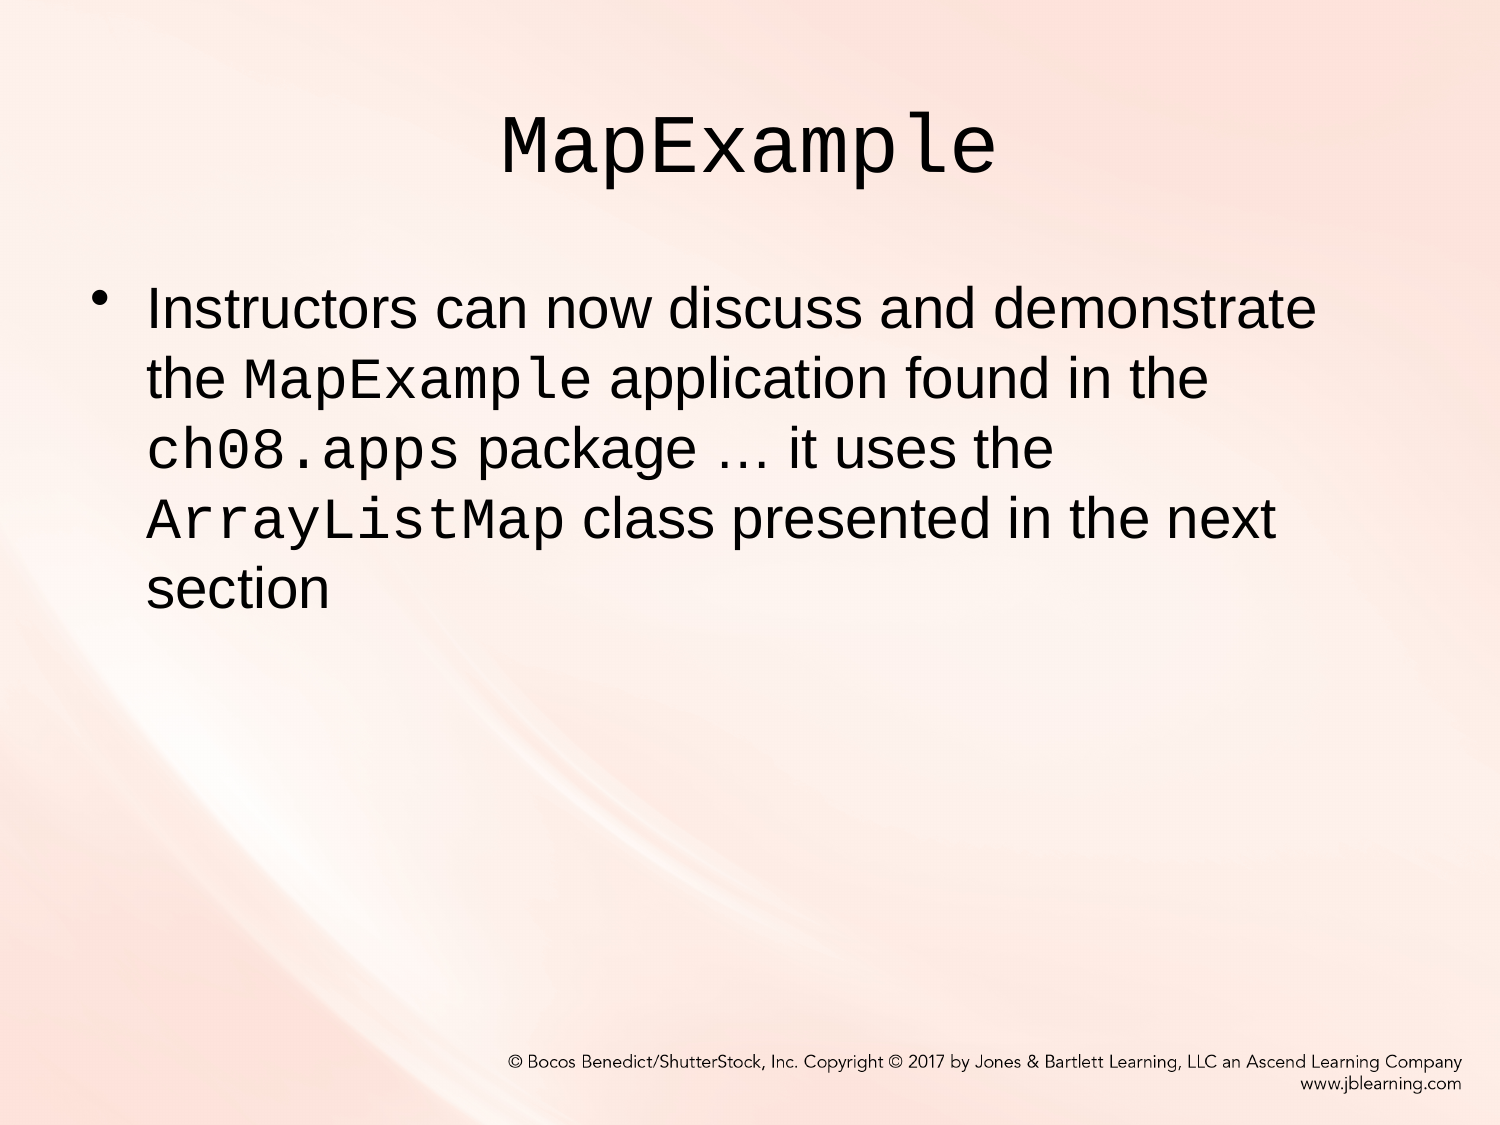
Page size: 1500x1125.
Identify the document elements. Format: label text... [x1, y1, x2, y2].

title MapExample [75, 45, 1425, 233]
picture [0, 0, 1500, 1125]
list Instructors can now discuss and demonstrate the MapExample application found in the ch08.apps package … it uses the ArrayListMap class presented in the next section [75, 262, 1425, 1005]
